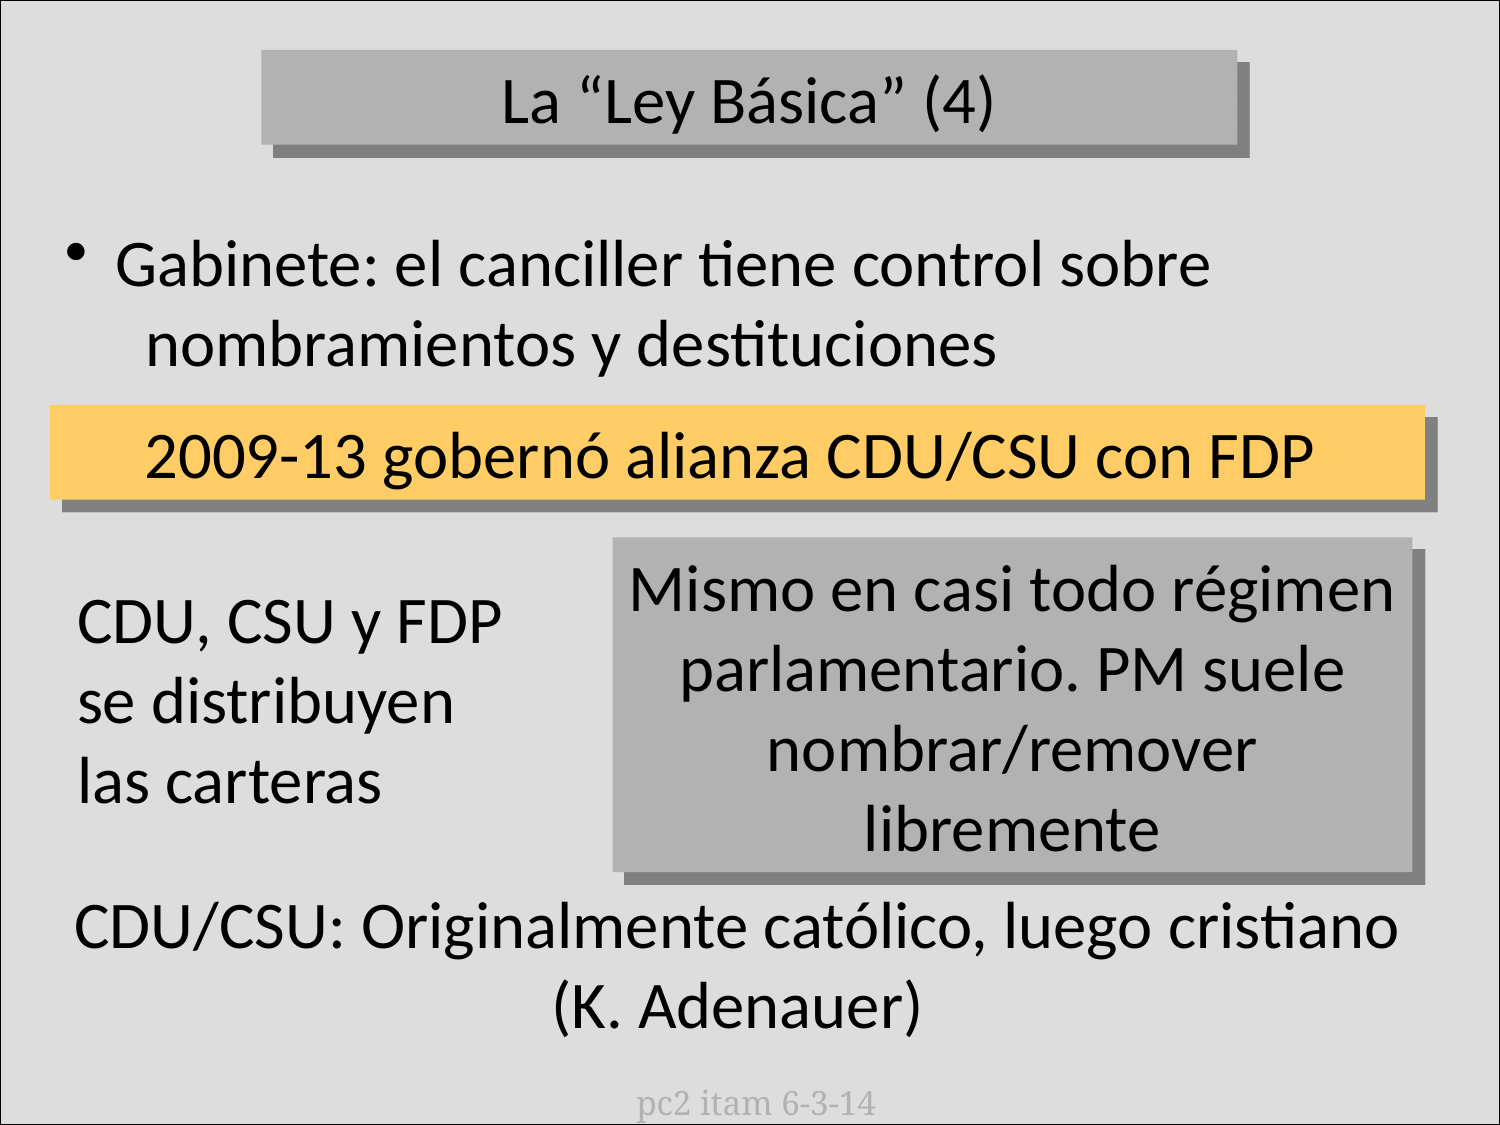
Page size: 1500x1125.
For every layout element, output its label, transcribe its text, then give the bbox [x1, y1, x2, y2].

text_box Mismo en casi todo régimen parlamentario. PM suele nombrar/remover libremente [612, 537, 1413, 873]
text_box La “Ley Básica” (4) [261, 49, 1238, 145]
text_box CDU/CSU: Originalmente católico, luego cristiano (K. Adenauer) [50, 874, 1425, 1050]
text_box 2009-13 gobernó alianza CDU/CSU con FDP [50, 404, 1425, 500]
text_box CDU, CSU y FDP se distribuyen las carteras [62, 570, 612, 825]
text_box Gabinete: el canciller tiene control sobre nombramientos y destituciones [50, 212, 1425, 388]
